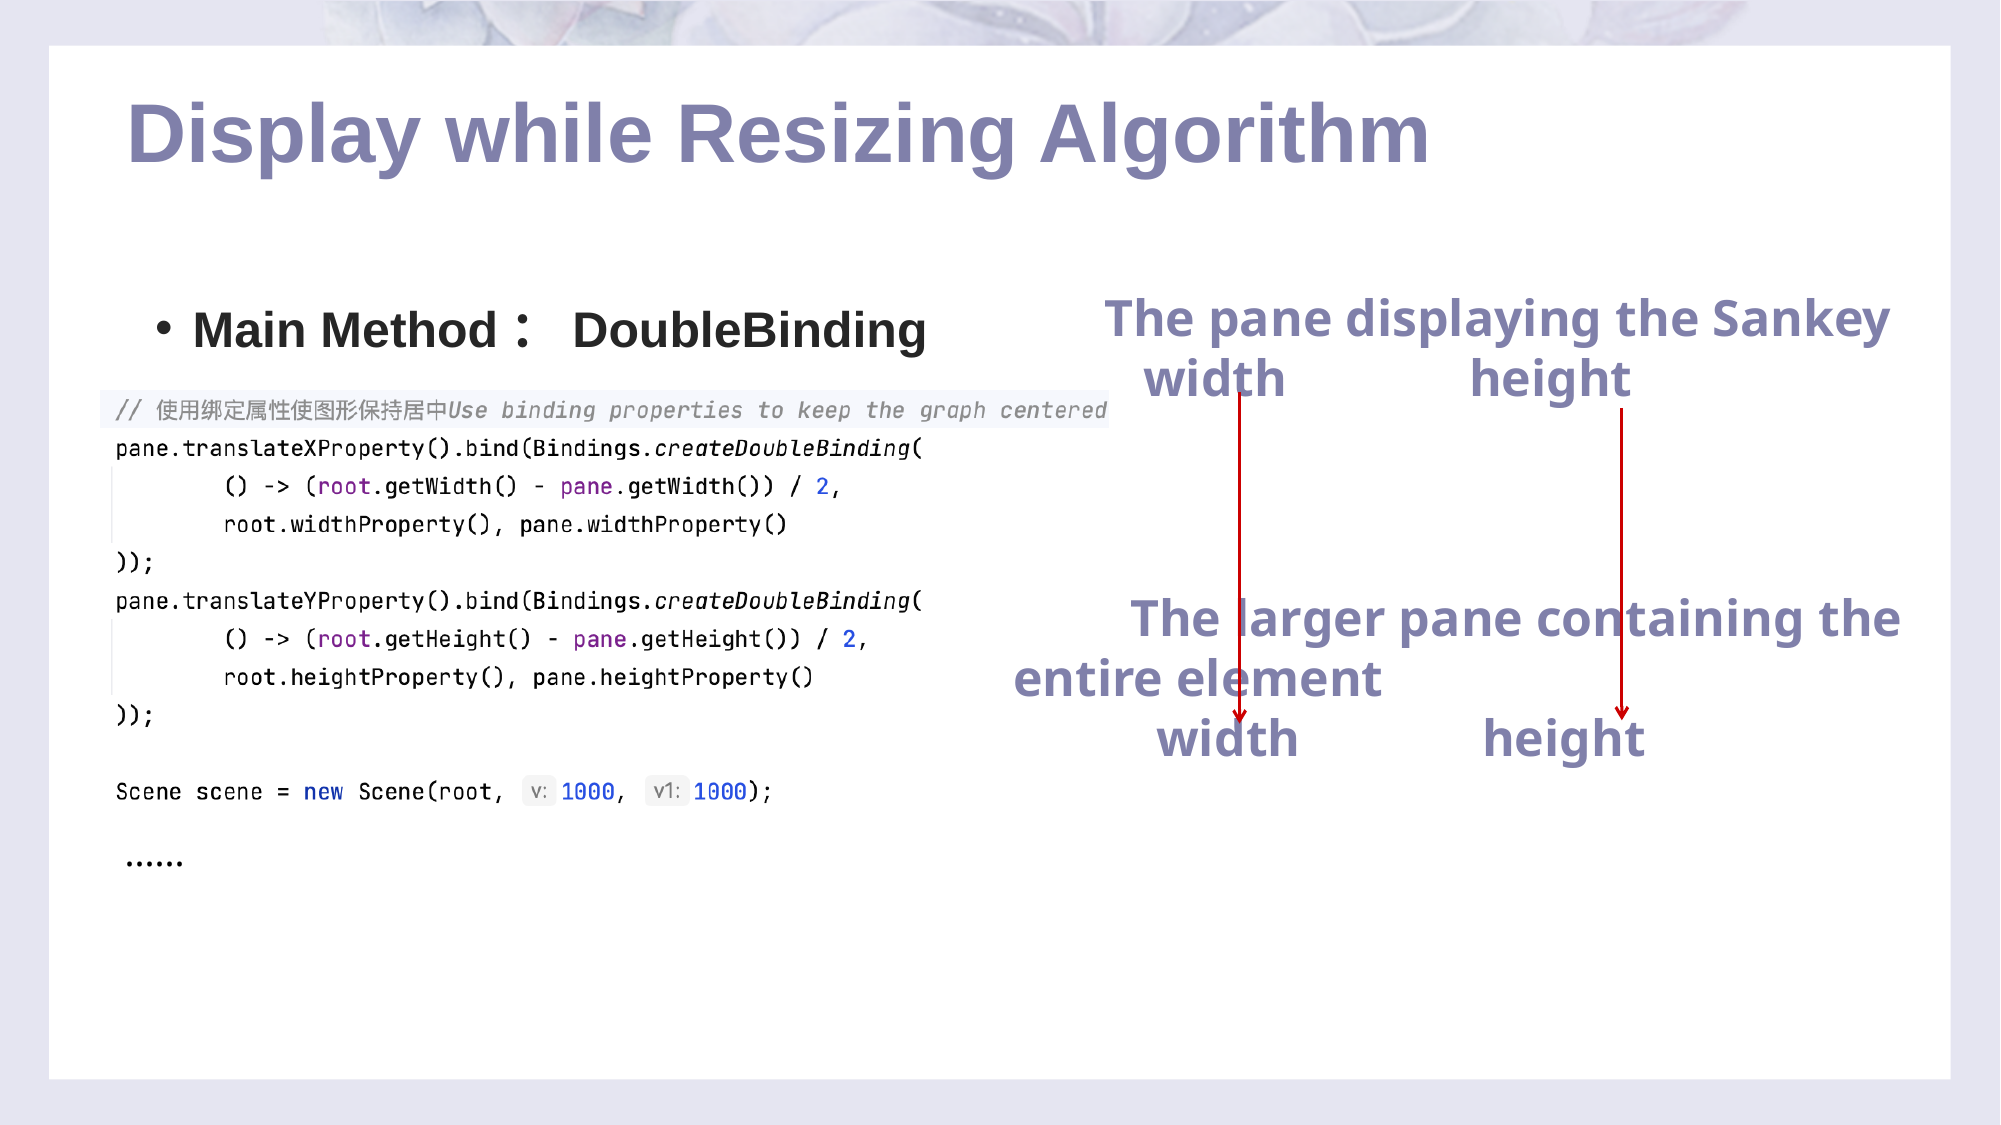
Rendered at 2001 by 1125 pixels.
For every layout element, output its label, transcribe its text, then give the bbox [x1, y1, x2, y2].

title Display while Resizing Algorithm [109, 72, 1891, 146]
list Main Method：DoubleBinding [138, 278, 999, 388]
text_box The pane displaying the Sankey width height The larger pane containing the entire element width height [998, 279, 1935, 1014]
picture [158, 2, 1843, 45]
picture [100, 388, 1109, 806]
text_box ...... [109, 821, 453, 882]
